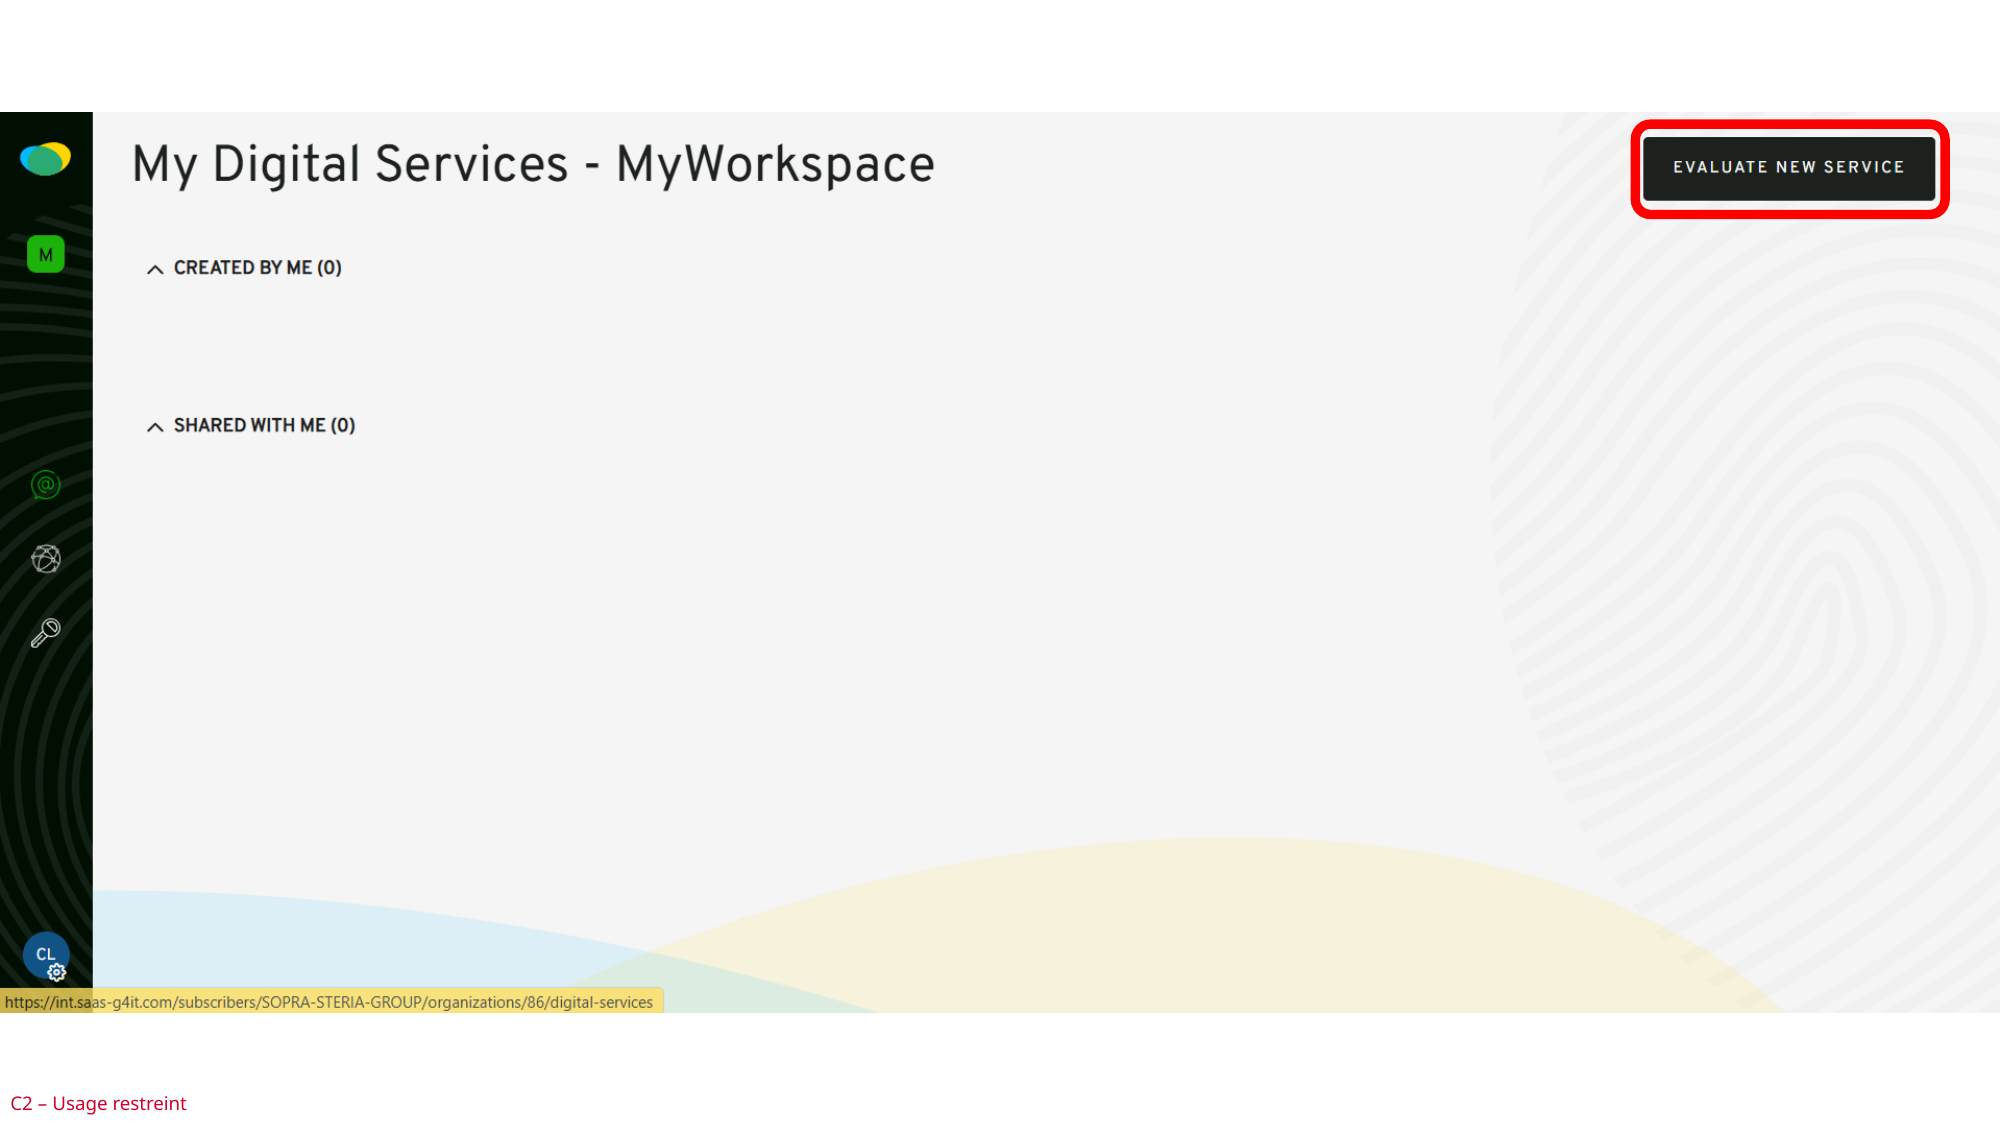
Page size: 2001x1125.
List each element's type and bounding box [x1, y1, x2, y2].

picture [0, 111, 2000, 1013]
